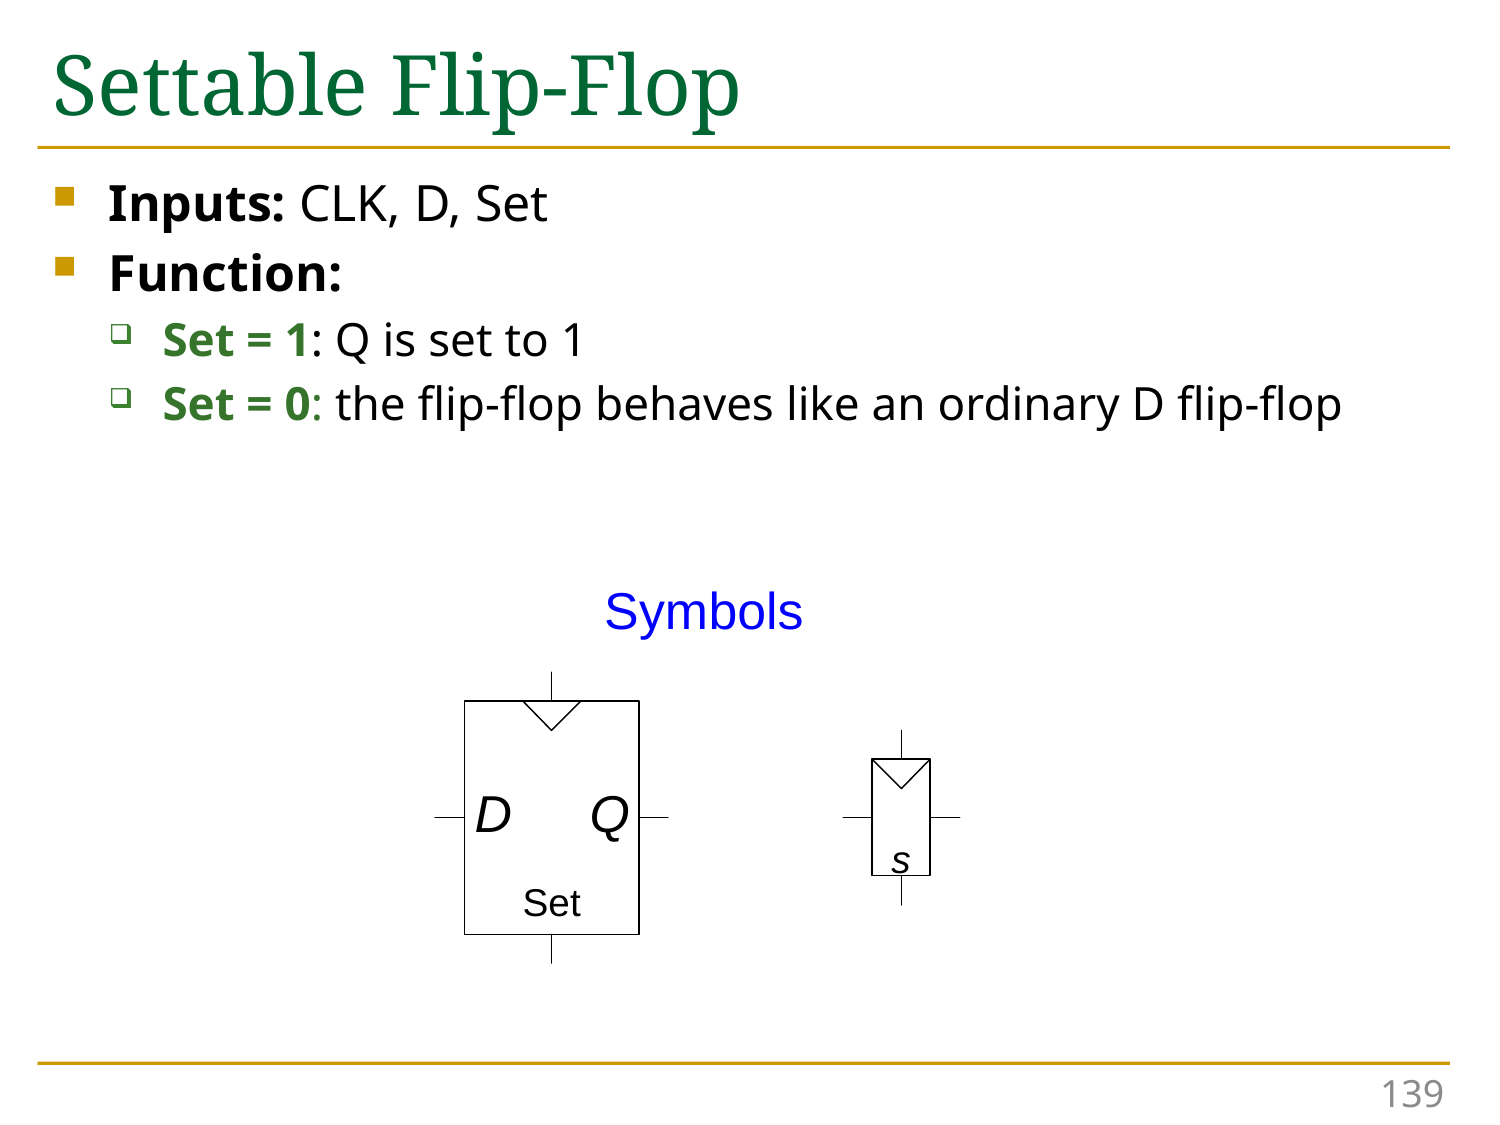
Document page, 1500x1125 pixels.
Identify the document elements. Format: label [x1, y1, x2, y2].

list [37, 163, 1450, 1016]
slide_number [1121, 1066, 1460, 1125]
text_box [424, 512, 968, 972]
title [37, 24, 1450, 163]
